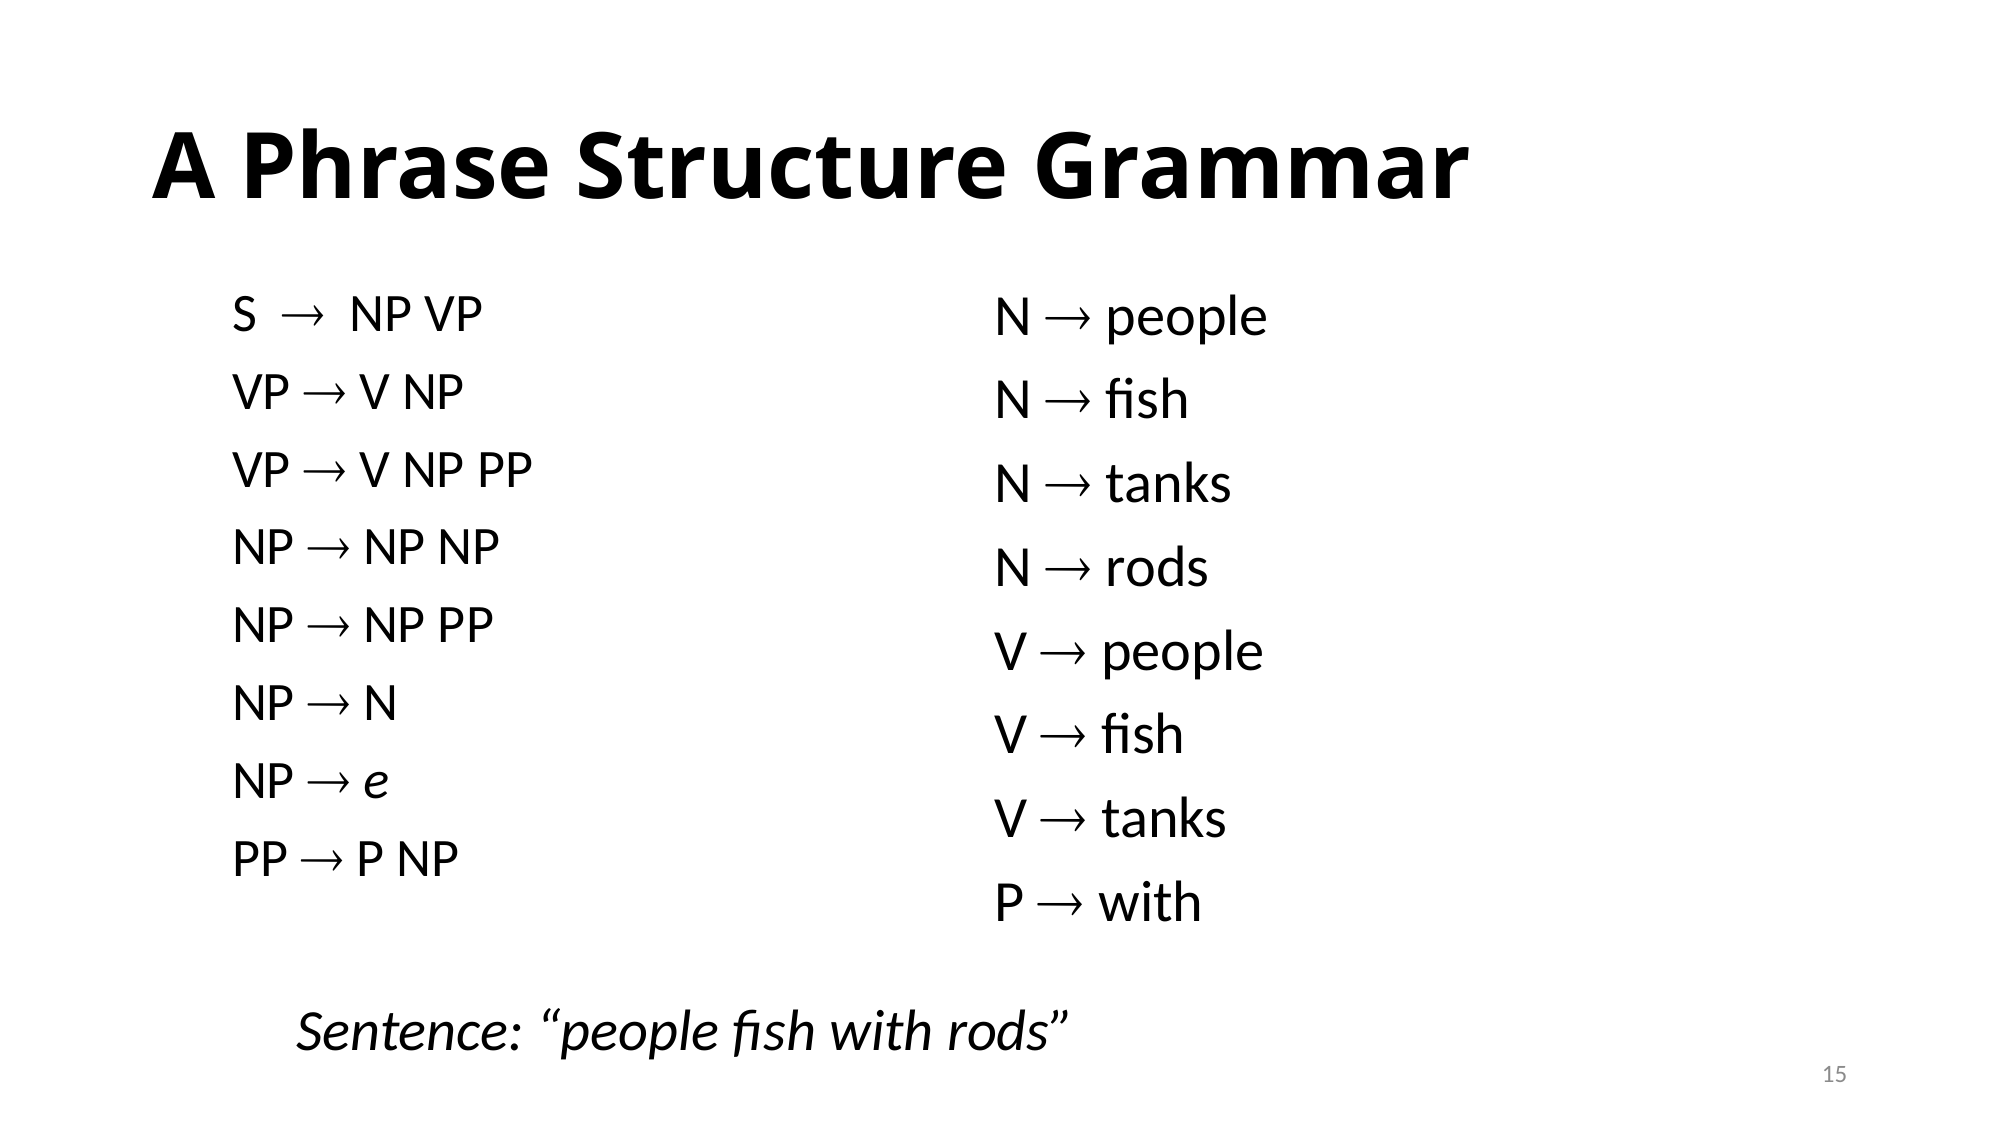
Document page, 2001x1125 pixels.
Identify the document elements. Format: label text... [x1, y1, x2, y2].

text_box S  NP VP VP  V NP VP  V NP PP NP  NP NP NP  NP PP NP  N NP  e PP  P NP [217, 277, 855, 898]
title A Phrase Structure Grammar [137, 59, 1863, 278]
text_box Sentence: “people fish with rods” [281, 984, 1090, 1070]
slide_number 15 [1412, 1042, 1863, 1103]
text_box N  people N  fish N  tanks N  rods V  people V  fish V  tanks P  with [979, 277, 1618, 933]
